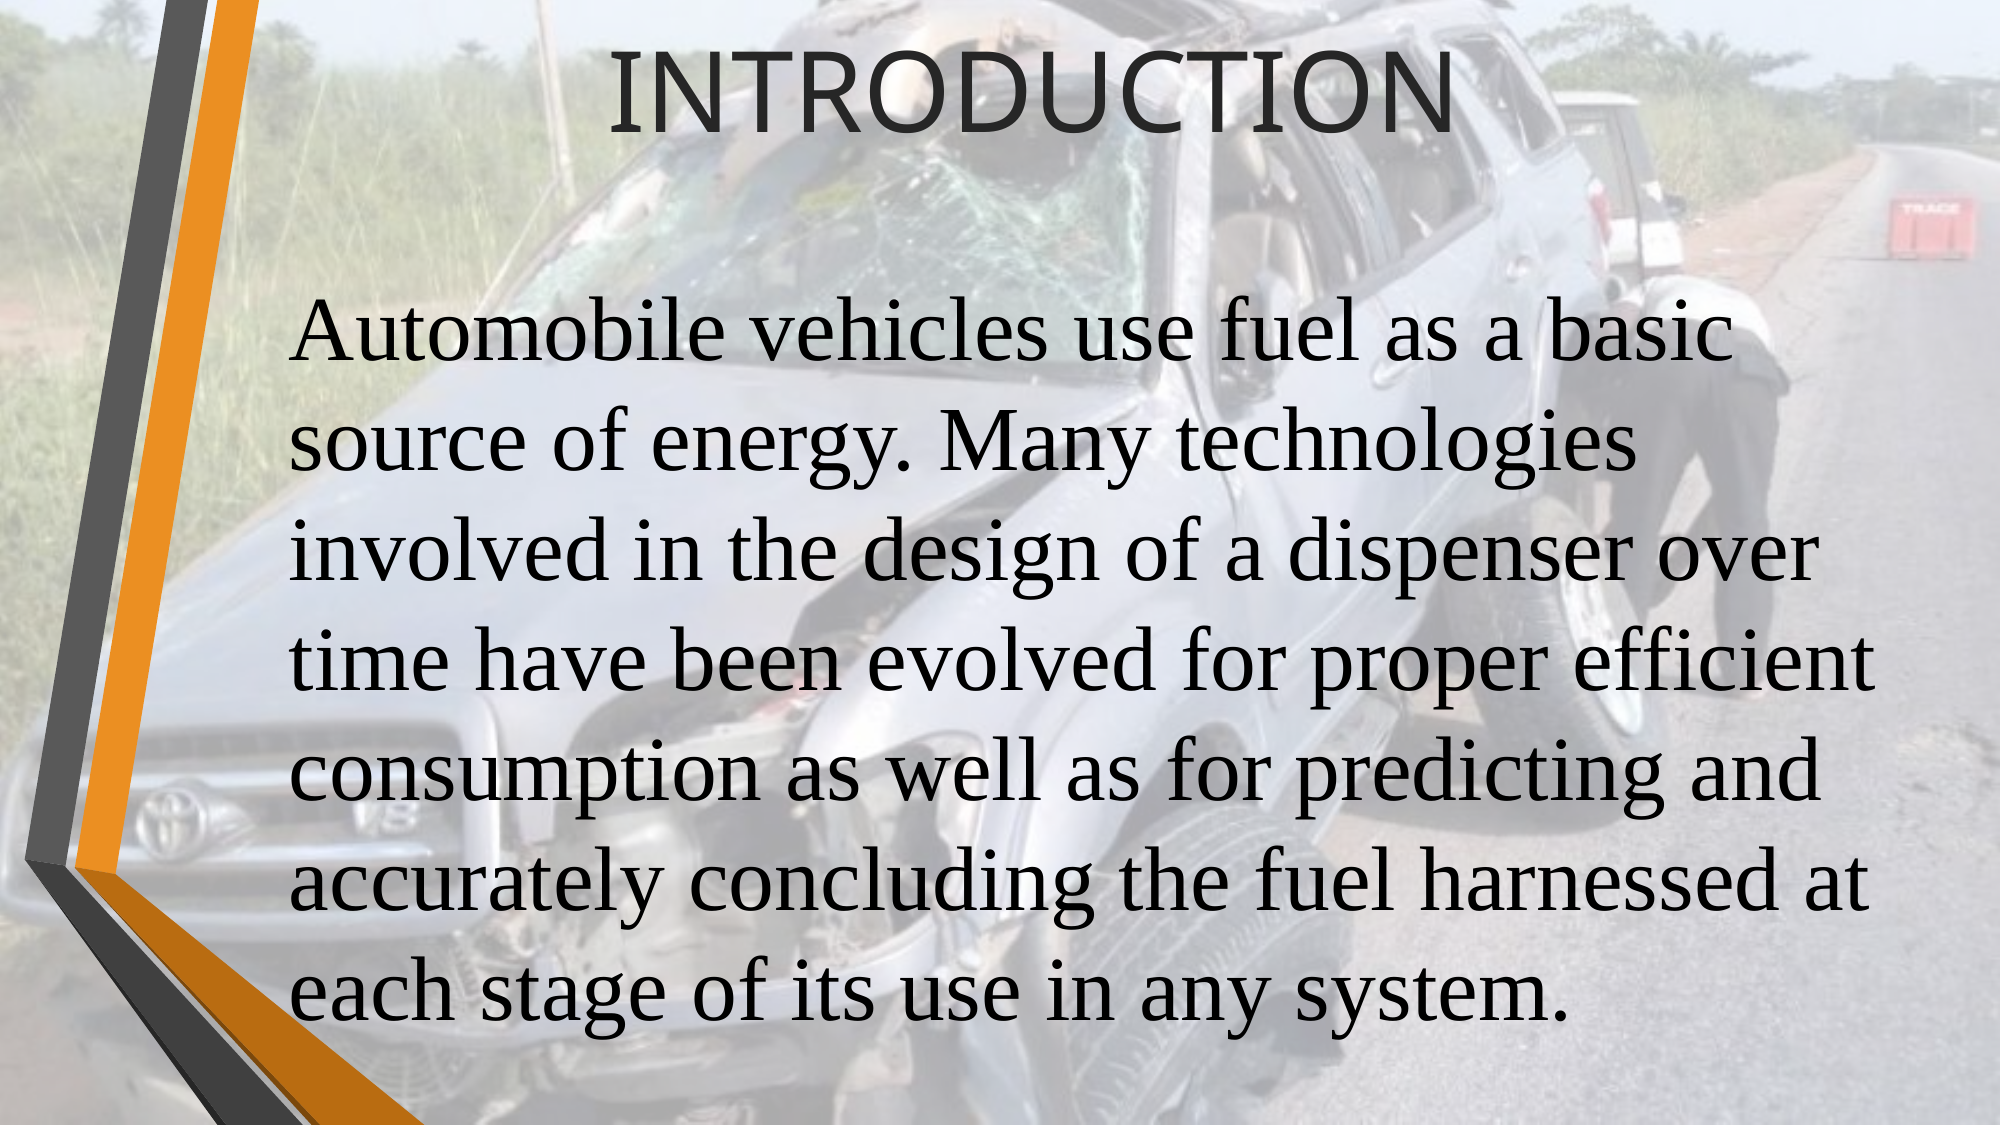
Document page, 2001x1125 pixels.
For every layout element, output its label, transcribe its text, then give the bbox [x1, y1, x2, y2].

title INTRODUCTION [212, 0, 1857, 231]
list Automobile vehicles use fuel as a basic source of energy. Many technologies involved in the design of a dispenser over time have been evolved for proper efficient consumption as well as for predicting and accurately concluding the fuel harnessed at each stage of its use in any system. [274, 316, 1930, 993]
